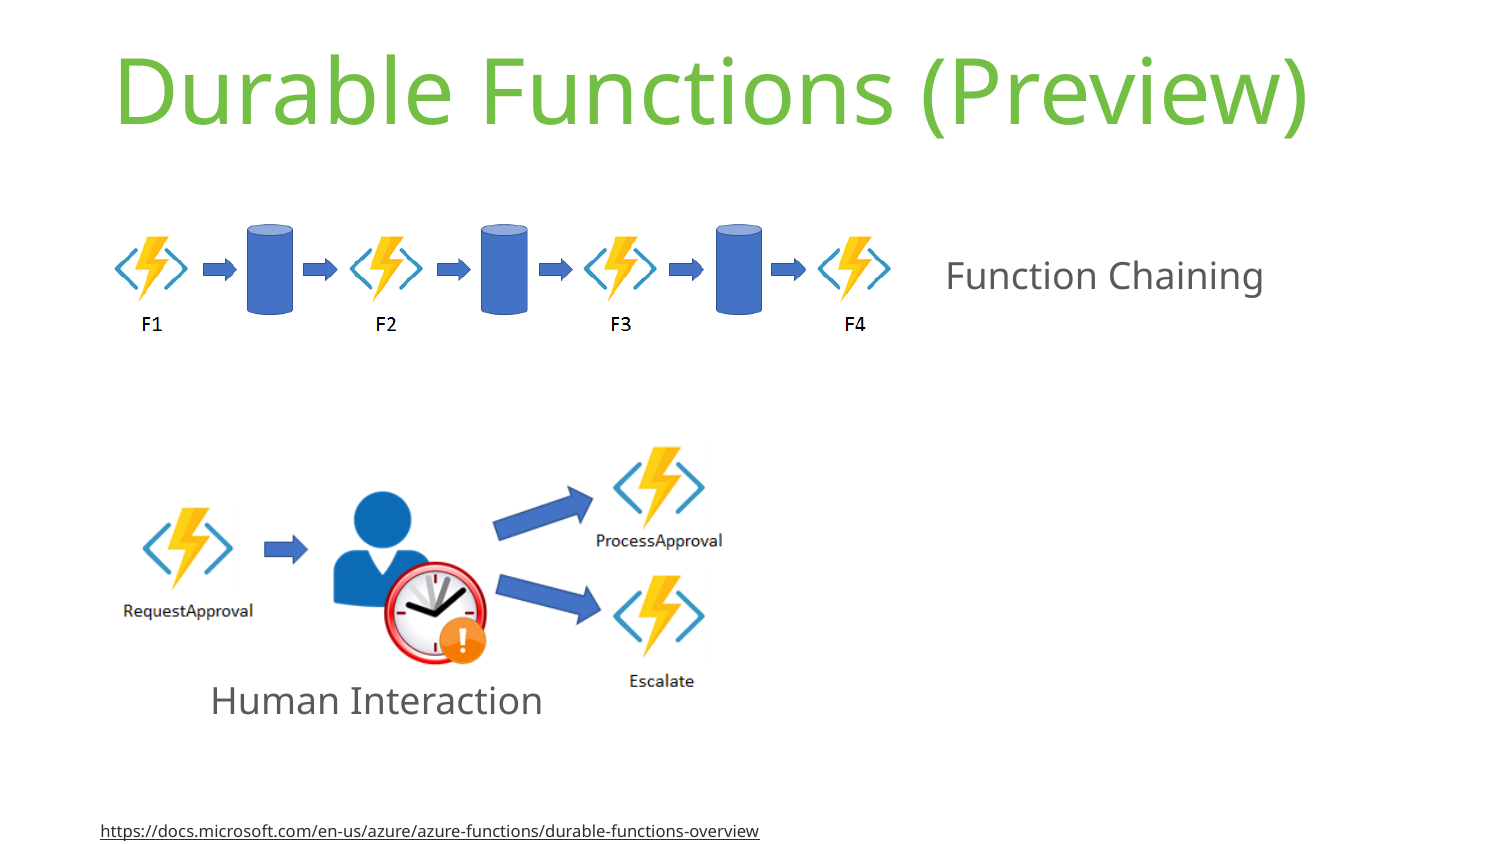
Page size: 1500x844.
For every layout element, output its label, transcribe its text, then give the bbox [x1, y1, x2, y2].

title Durable Functions (Preview) [112, 32, 1459, 144]
text_box Function Chaining [930, 244, 1280, 305]
picture [112, 208, 892, 347]
list https://docs.microsoft.com/en-us/azure/azure-functions/durable-functions-overview [100, 783, 1459, 844]
picture [111, 437, 736, 700]
text_box Human Interaction [195, 700, 559, 730]
